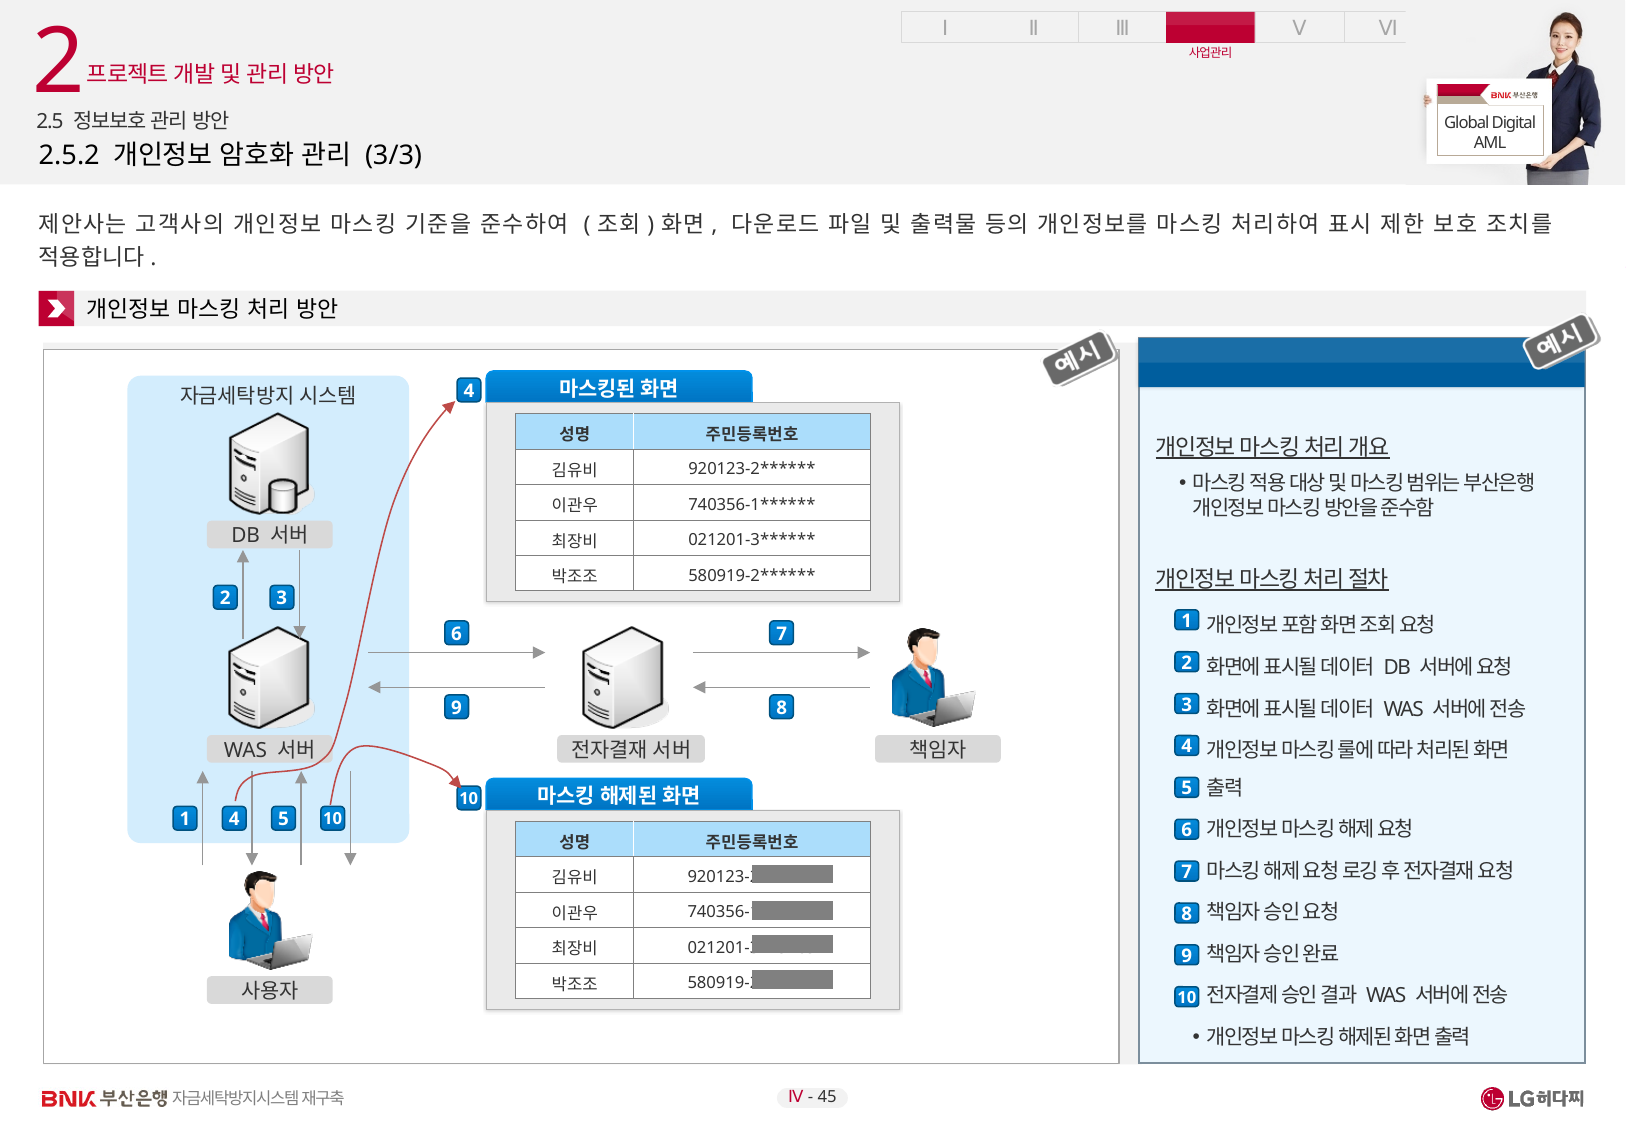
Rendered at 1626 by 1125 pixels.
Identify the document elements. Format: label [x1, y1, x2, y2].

table_cell [516, 893, 633, 927]
table_cell [516, 556, 633, 590]
picture [1478, 1084, 1587, 1112]
table_cell [634, 964, 870, 998]
table_cell [516, 857, 633, 892]
table_cell [516, 521, 633, 555]
table_cell [634, 928, 870, 963]
slide_number [776, 1087, 849, 1109]
table_cell [634, 857, 870, 892]
text_box [38, 204, 1553, 271]
picture [1490, 91, 1538, 99]
table_cell [516, 485, 633, 520]
table_cell [516, 928, 633, 963]
table_cell [634, 893, 870, 927]
table_cell [516, 450, 633, 484]
table_cell [516, 964, 633, 998]
picture [226, 410, 317, 517]
picture [580, 624, 671, 731]
table_header [516, 414, 633, 449]
table_header [516, 822, 633, 856]
picture [892, 628, 976, 727]
picture [1524, 323, 1598, 360]
table_cell [634, 450, 870, 484]
table_cell [634, 485, 870, 520]
text_box [42, 337, 1585, 1065]
picture [225, 624, 317, 731]
text_box [38, 290, 1587, 327]
picture [1405, 1, 1626, 185]
table_header [634, 414, 870, 449]
table_cell [634, 521, 870, 555]
table_header [634, 822, 870, 856]
table_cell [634, 556, 870, 590]
picture [1438, 104, 1543, 136]
picture [229, 871, 313, 970]
picture [1042, 340, 1117, 377]
title [38, 136, 1587, 171]
picture [38, 1087, 169, 1109]
text_box [32, 0, 347, 133]
